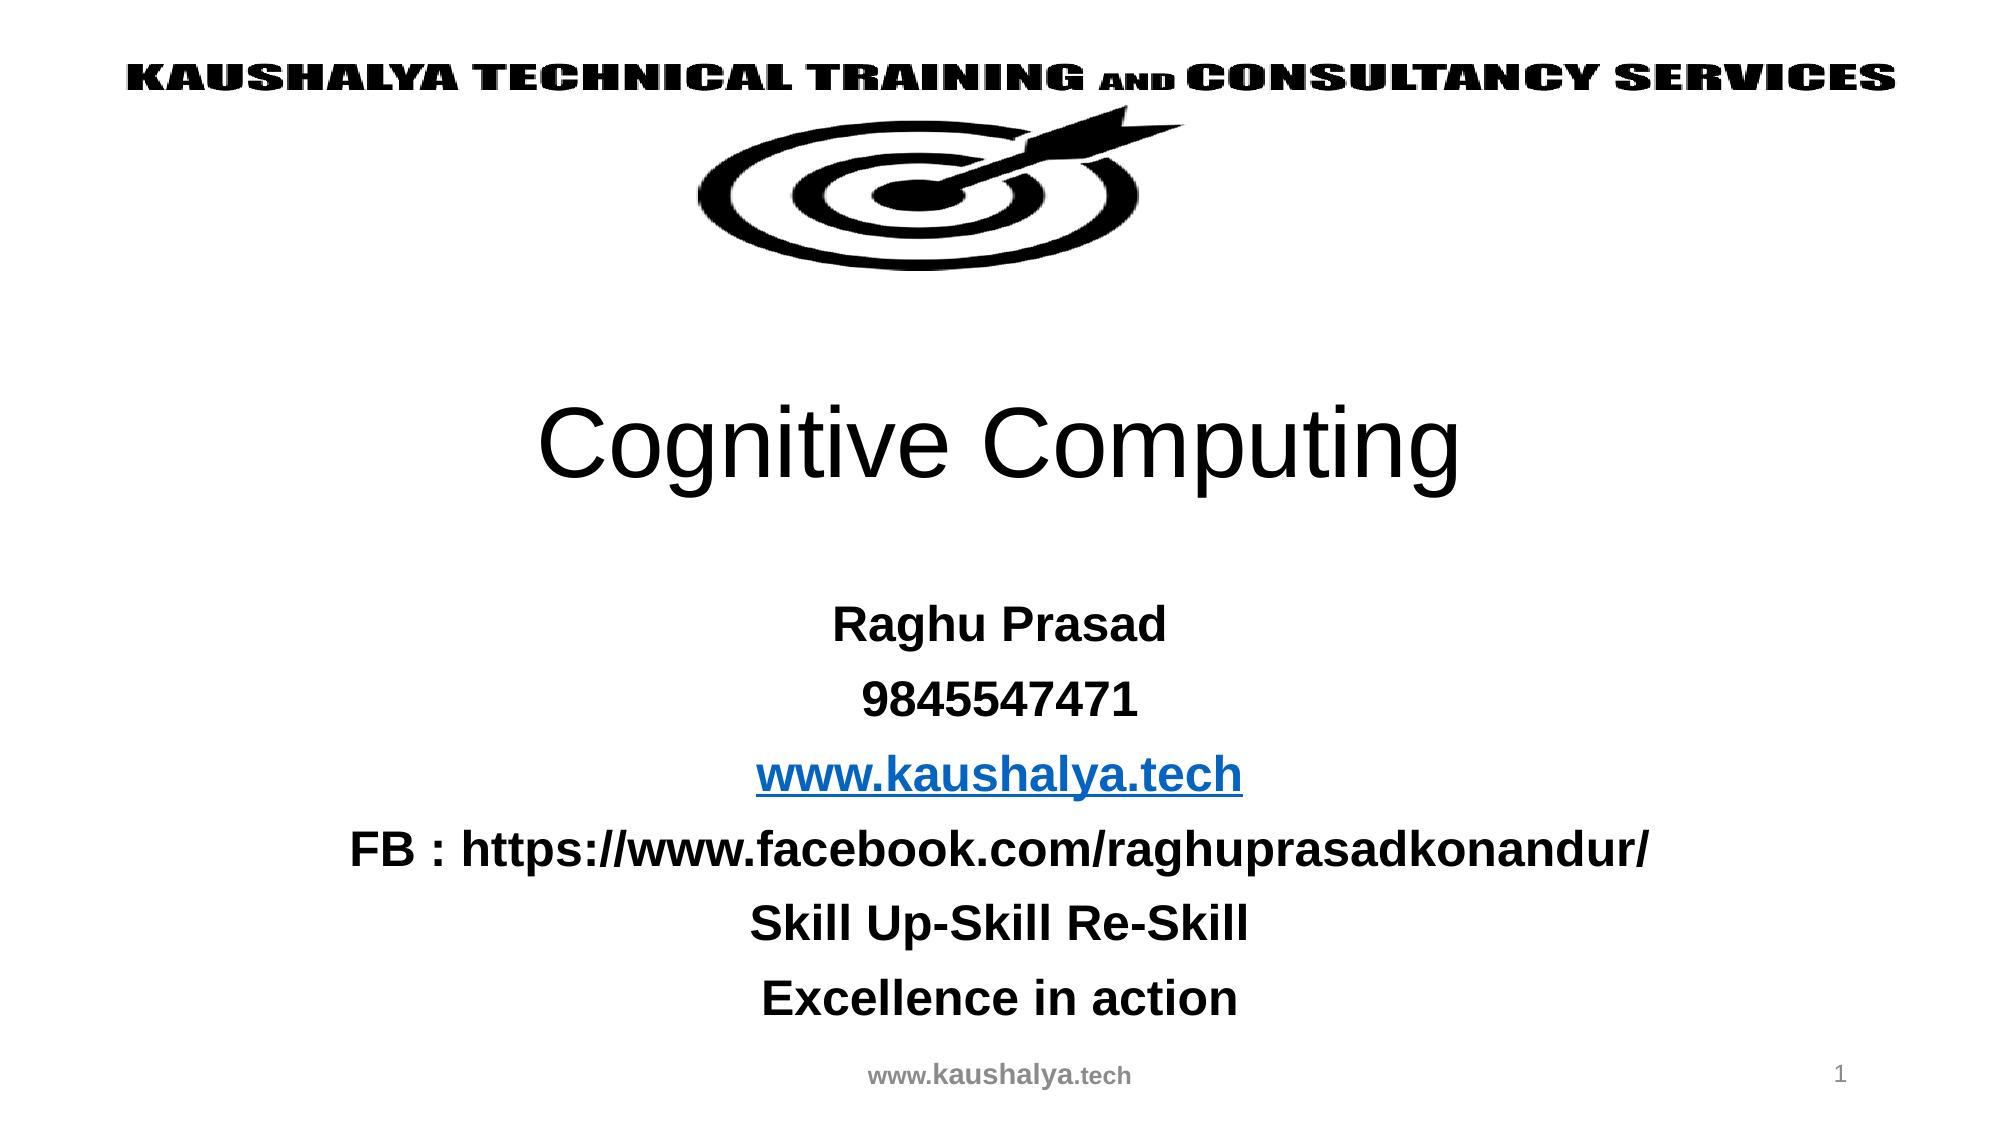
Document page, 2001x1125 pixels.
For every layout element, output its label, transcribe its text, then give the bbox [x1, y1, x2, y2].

subtitle Raghu Prasad 9845547471 www.kaushalya.tech FB : https://www.facebook.com/raghuprasadkonandur/ Skill Up-Skill Re-Skill Excellence in action [249, 590, 1750, 1043]
picture [36, 39, 1976, 280]
footer www.kaushalya.tech [662, 1042, 1338, 1103]
title Cognitive Computing [249, 353, 1750, 507]
slide_number 1 [1412, 1042, 1863, 1103]
